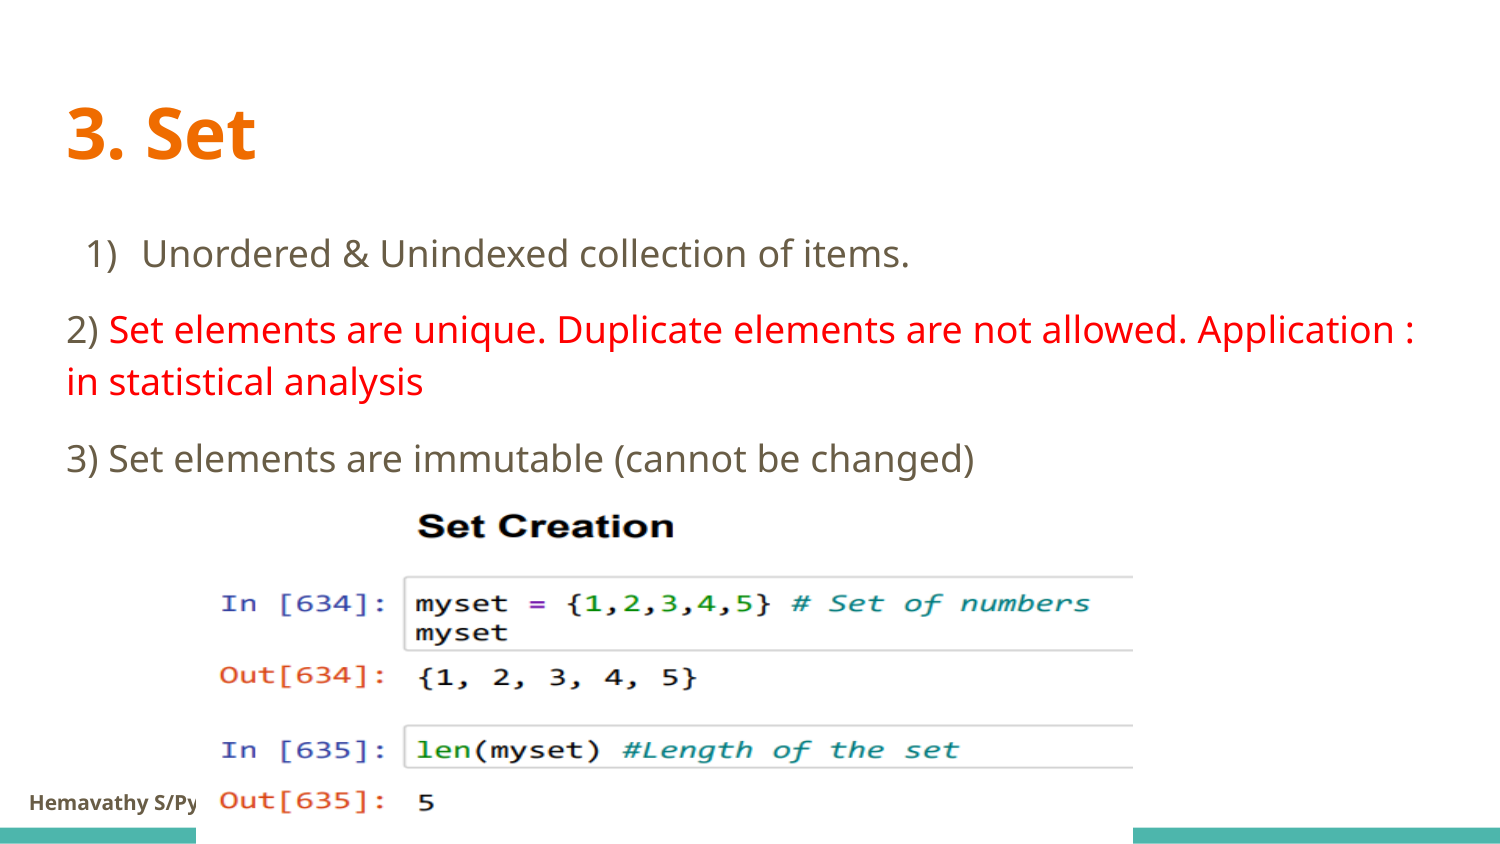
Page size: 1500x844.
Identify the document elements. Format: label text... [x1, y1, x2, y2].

list Unordered & Unindexed collection of items. 2) Set elements are unique. Duplicate elements are not allowed. Application : in statistical analysis 3) Set elements are immutable (cannot be changed) [51, 207, 1449, 750]
picture [196, 486, 1133, 844]
title 3. Set [51, 72, 1449, 189]
